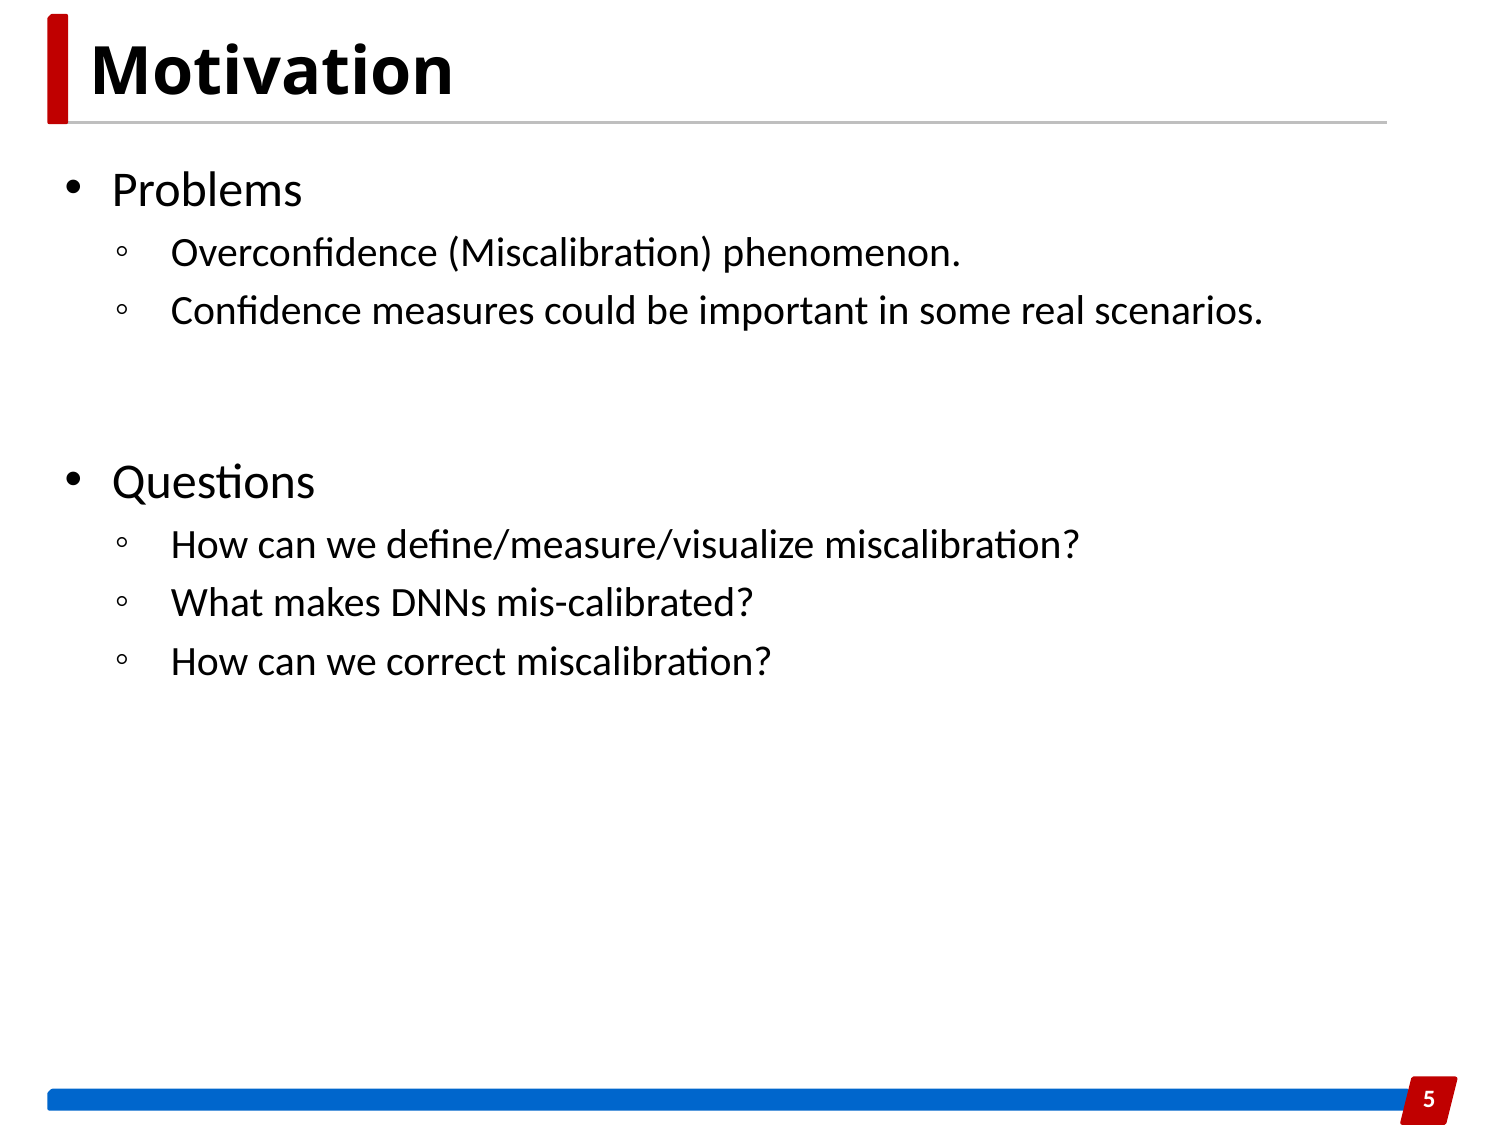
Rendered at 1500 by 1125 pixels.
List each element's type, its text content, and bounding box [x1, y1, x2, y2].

slide_number 5 [1365, 1075, 1493, 1125]
text_box Problems Overconfidence (Miscalibration) phenomenon. Confidence measures could be important in some real scenarios. Questions How can we define/measure/visualize miscalibration? What makes DNNs mis-calibrated? How can we correct miscalibration? [49, 149, 1451, 1011]
title Motivation [74, 34, 1425, 102]
